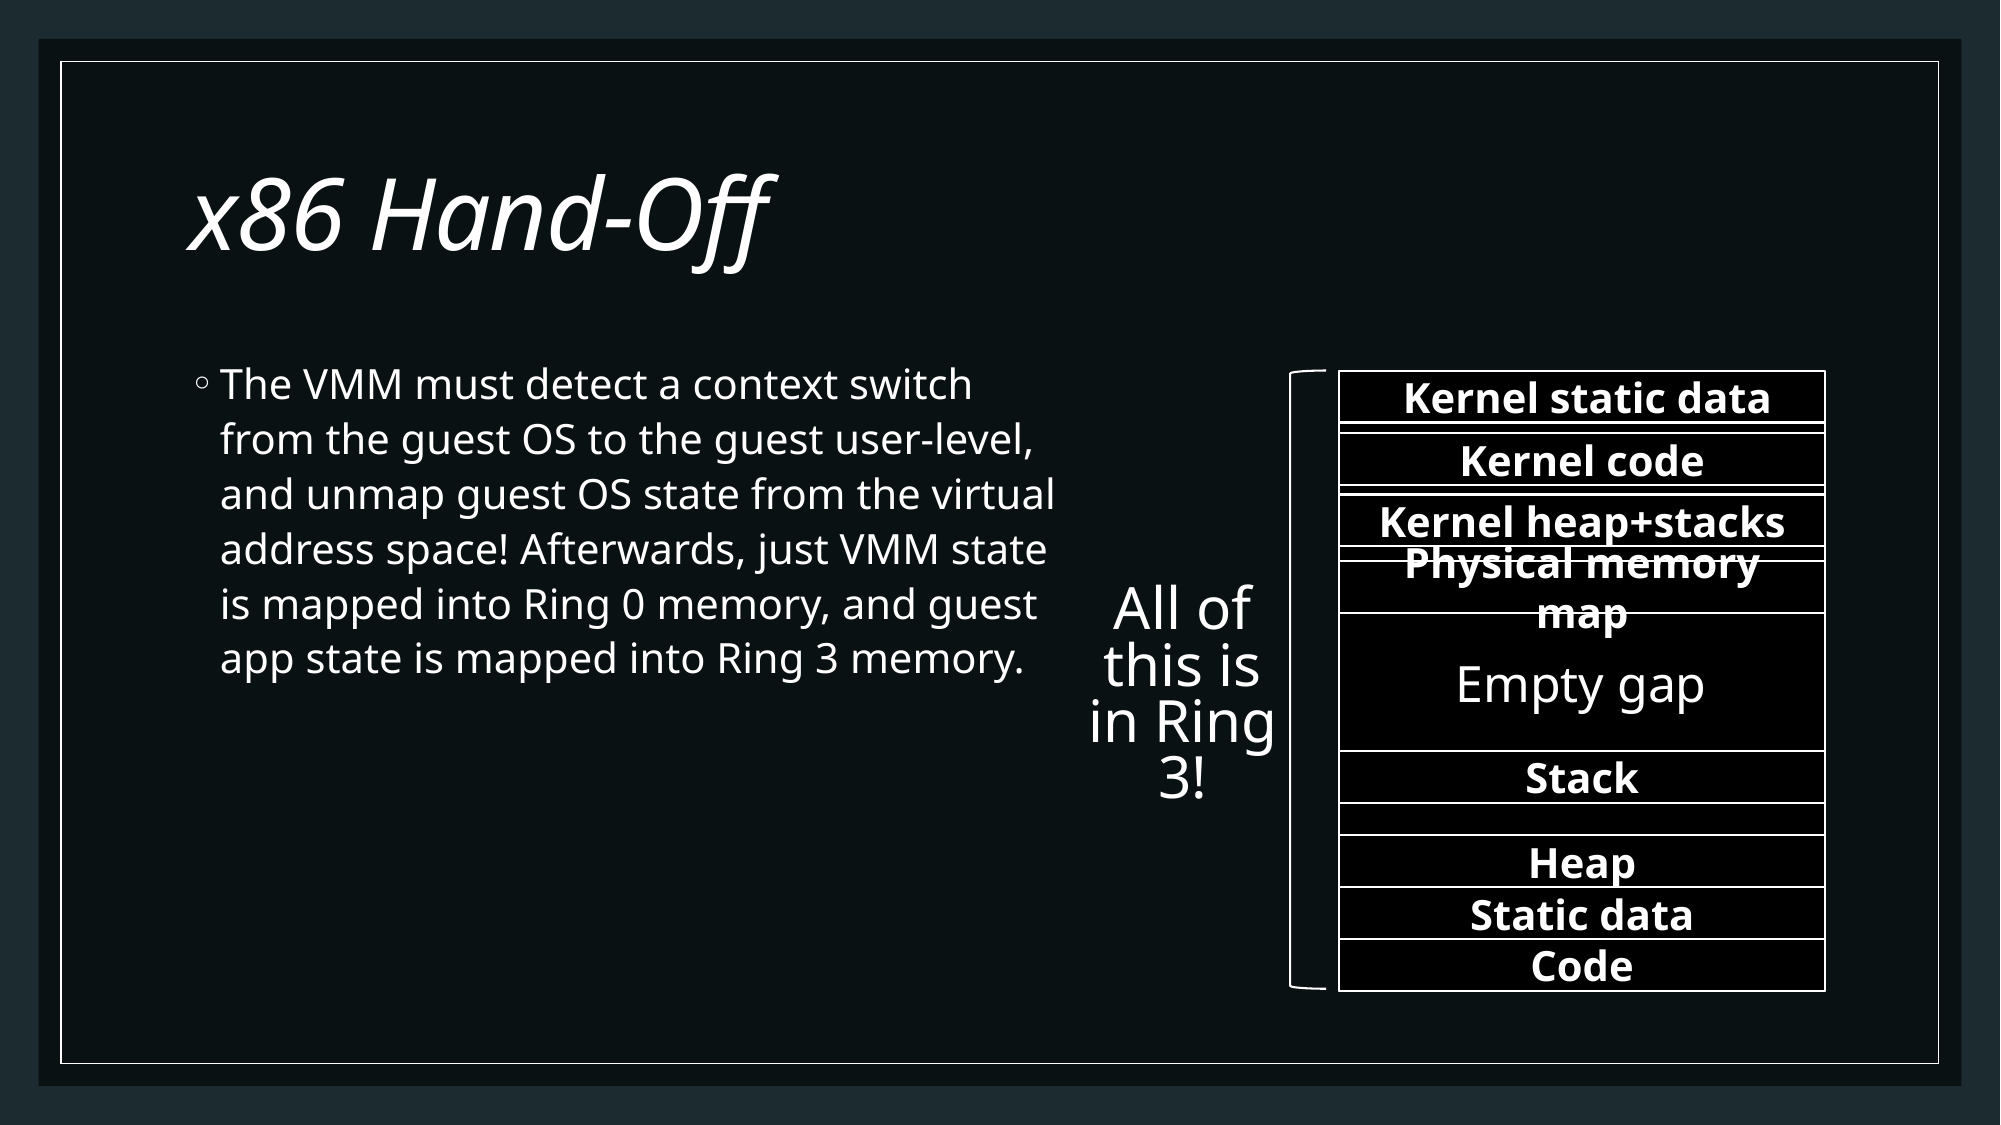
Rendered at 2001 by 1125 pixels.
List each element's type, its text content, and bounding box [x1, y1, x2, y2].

title x86 Hand-Off [174, 105, 1825, 331]
list The VMM must detect a context switch from the guest OS to the guest user-level, and unmap guest OS state from the virtual address space! Afterwards, just VMM state is mapped into Ring 0 memory, and guest app state is mapped into Ring 3 memory. [174, 345, 1076, 977]
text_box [1057, 370, 1825, 992]
